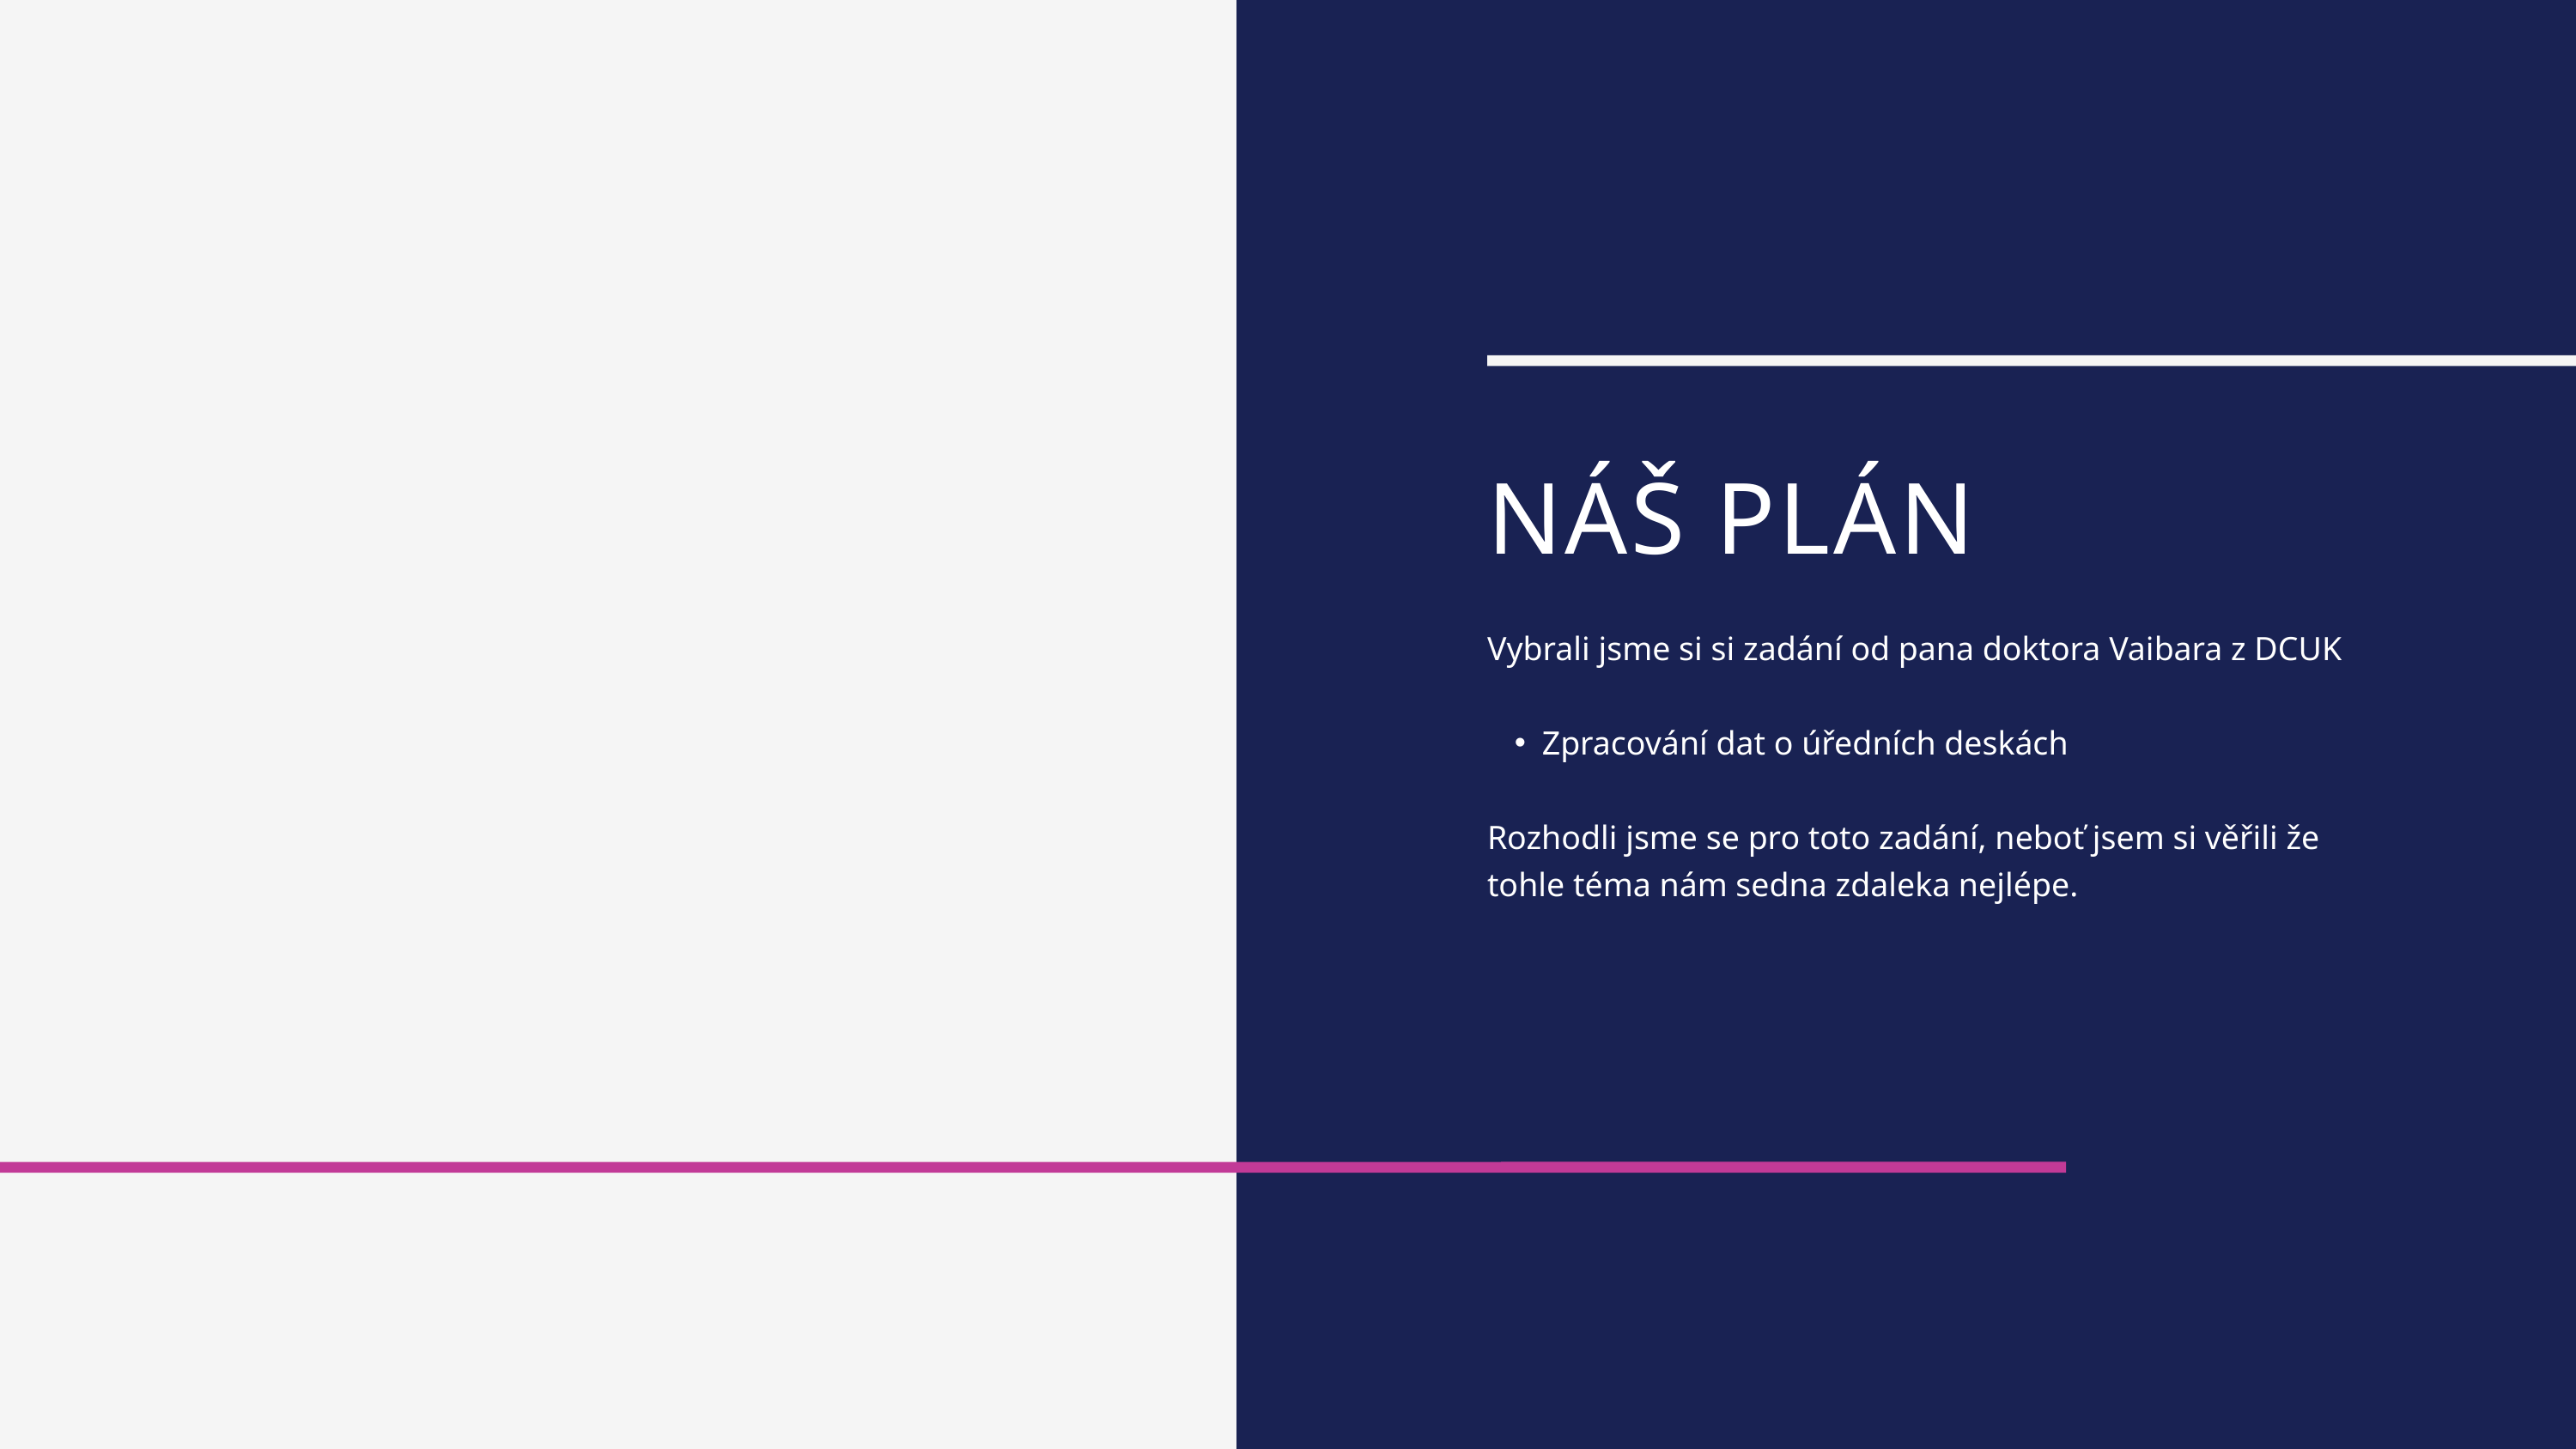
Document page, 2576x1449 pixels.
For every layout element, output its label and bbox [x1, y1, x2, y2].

text_box [1133, 54, 2576, 1432]
